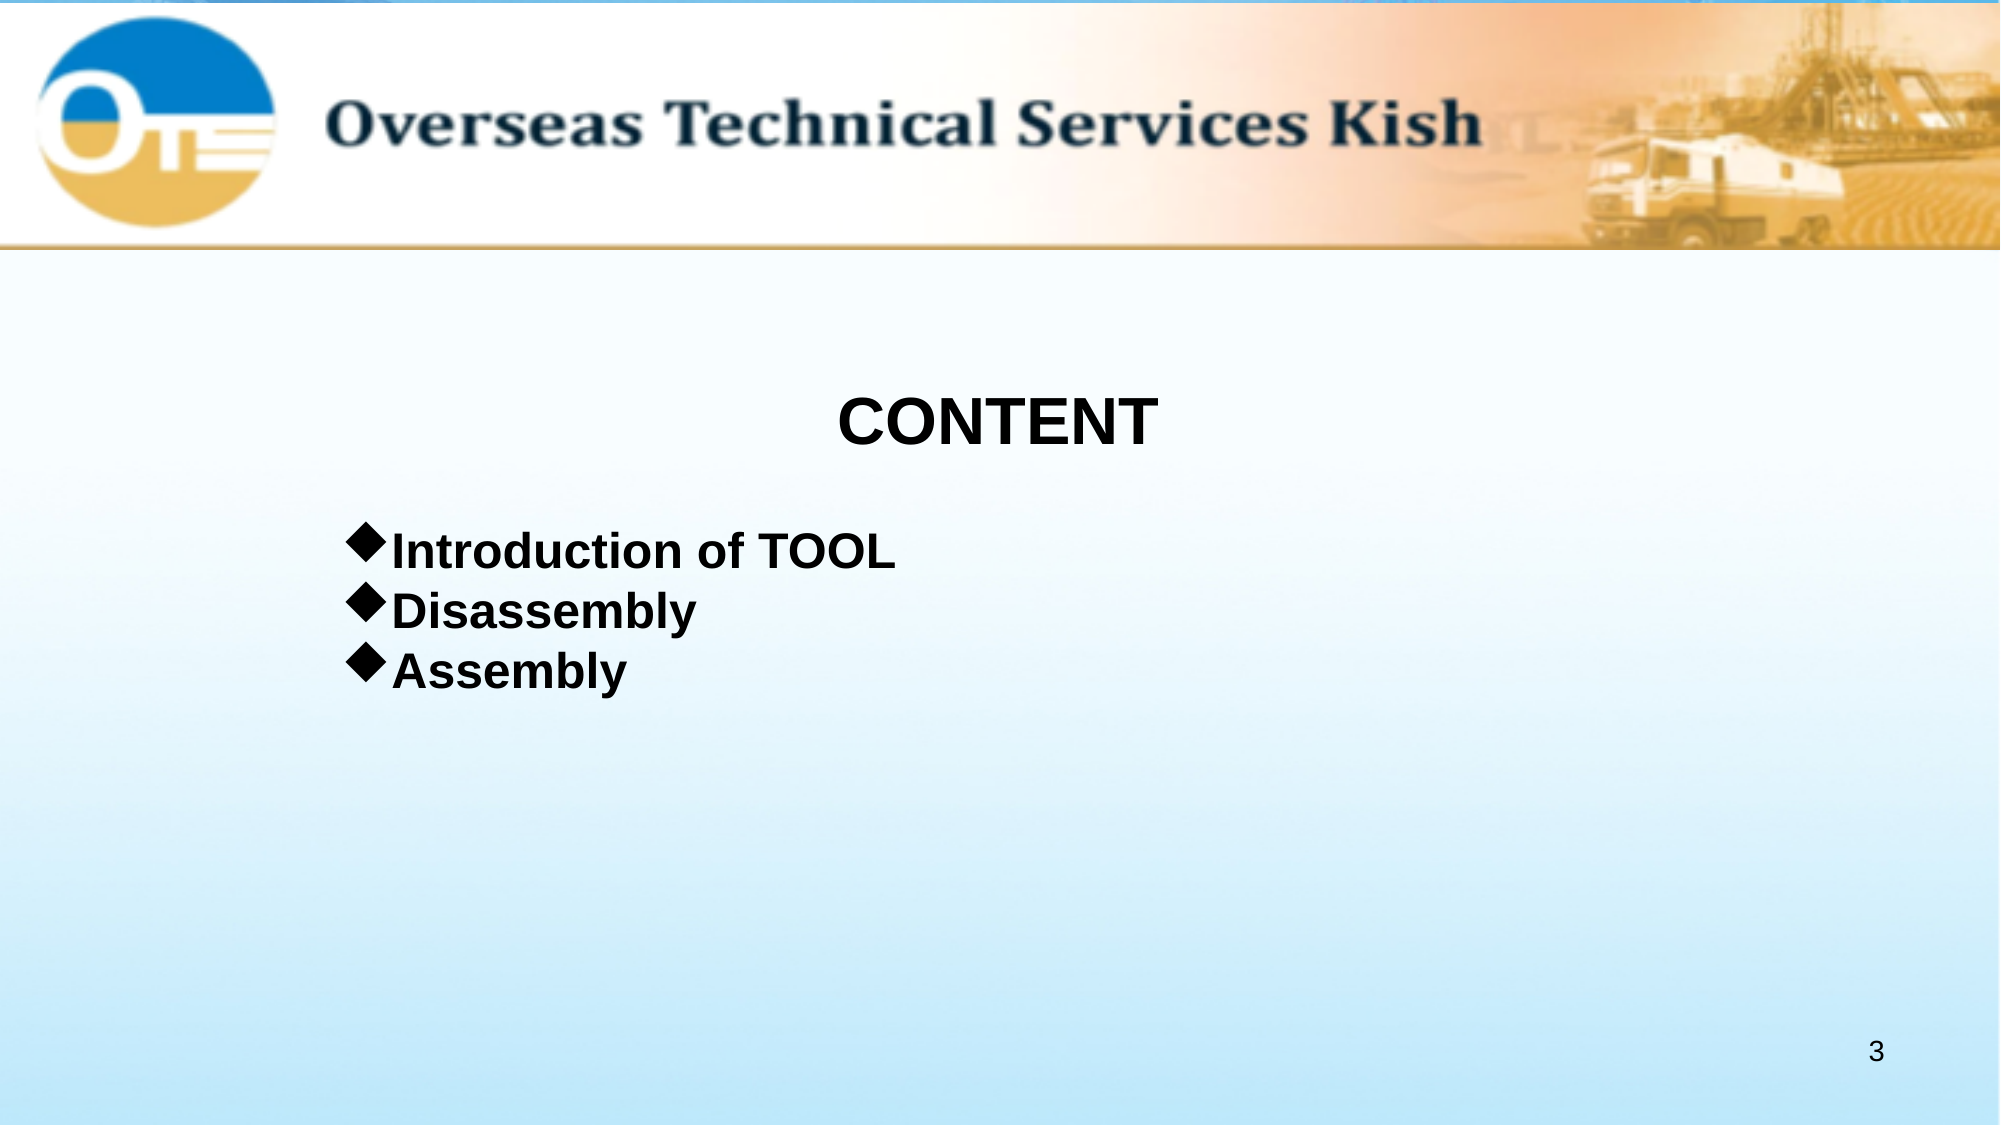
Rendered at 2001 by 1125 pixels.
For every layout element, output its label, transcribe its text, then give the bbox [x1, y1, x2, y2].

slide_number 3 [1433, 1024, 1901, 1103]
picture [0, 0, 2001, 1125]
text_box CONTENT Introduction of TOOL Disassembly Assembly [326, 290, 1671, 846]
